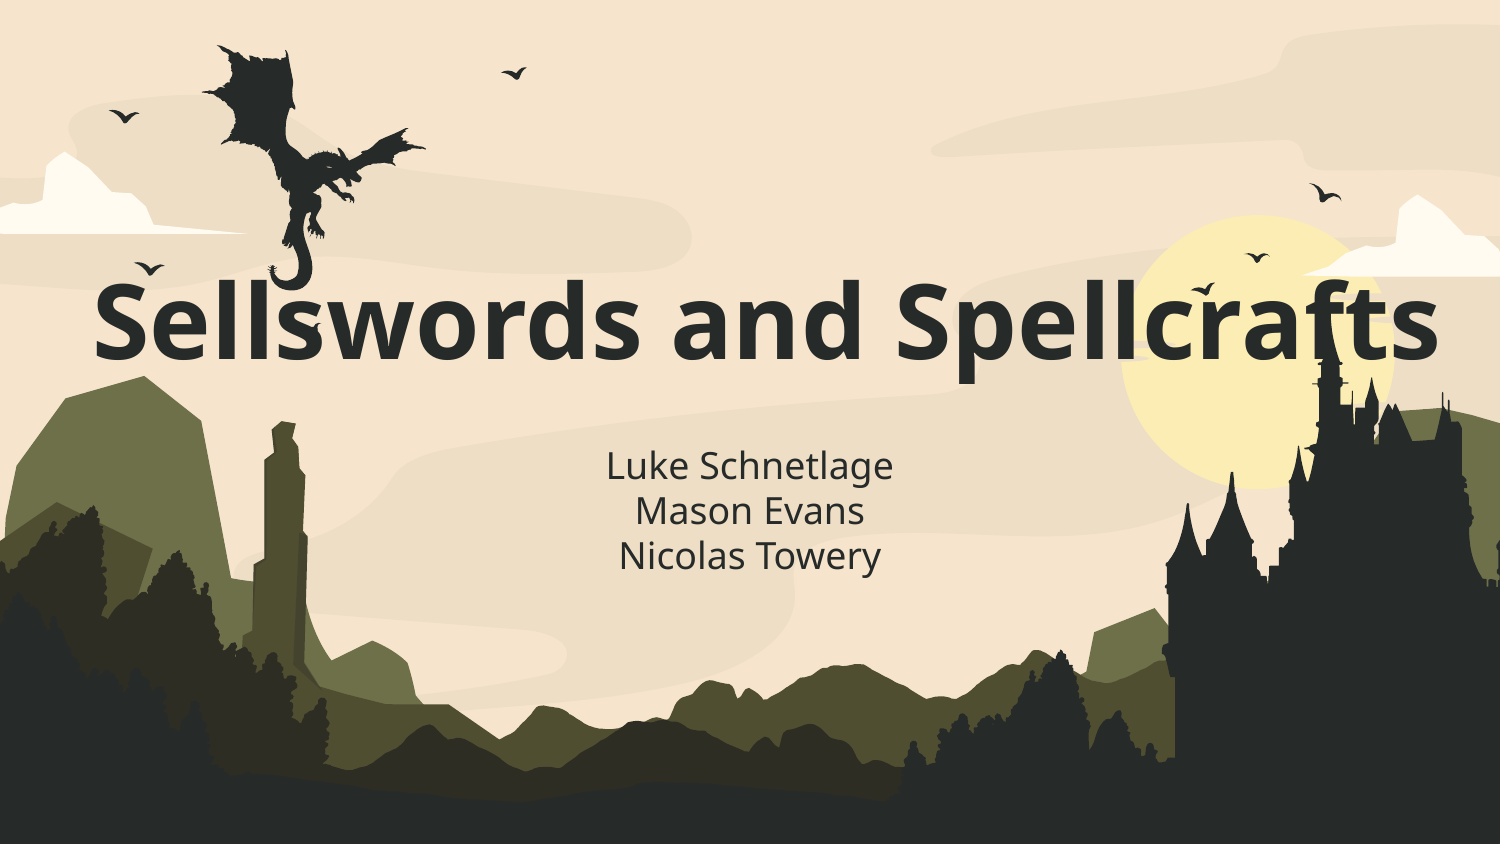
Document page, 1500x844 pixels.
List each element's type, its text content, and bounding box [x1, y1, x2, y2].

title Sellswords and Spellcrafts [35, 176, 1500, 459]
subtitle Luke Schnetlage Mason Evans Nicolas Towery [493, 458, 1007, 561]
